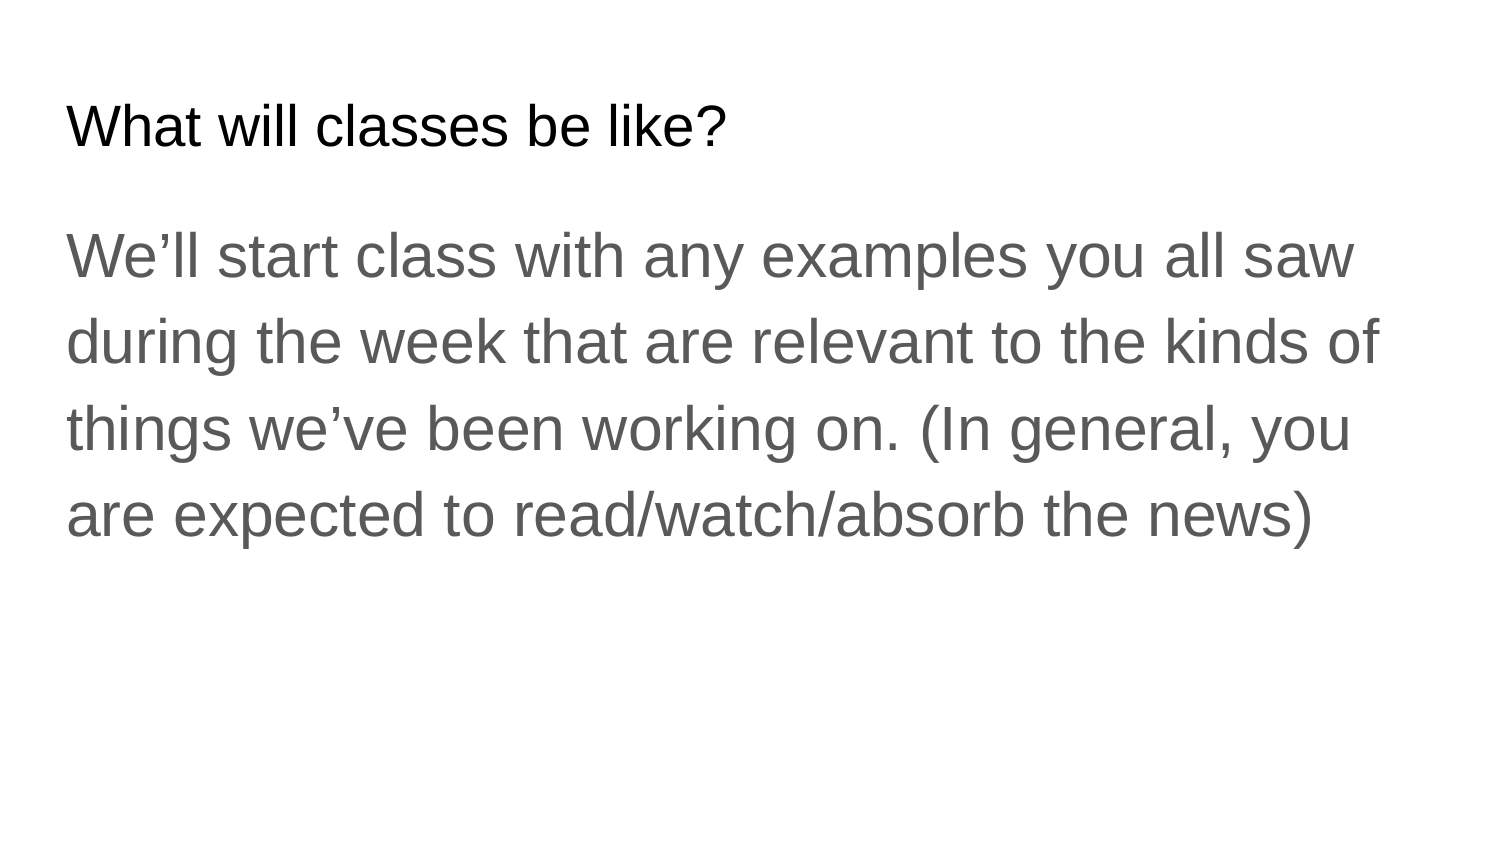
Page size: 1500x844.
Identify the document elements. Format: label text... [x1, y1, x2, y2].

list We’ll start class with any examples you all saw during the week that are relevant to the kinds of things we’ve been working on. (In general, you are expected to read/watch/absorb the news) [51, 189, 1449, 750]
title What will classes be like? [51, 72, 1449, 167]
